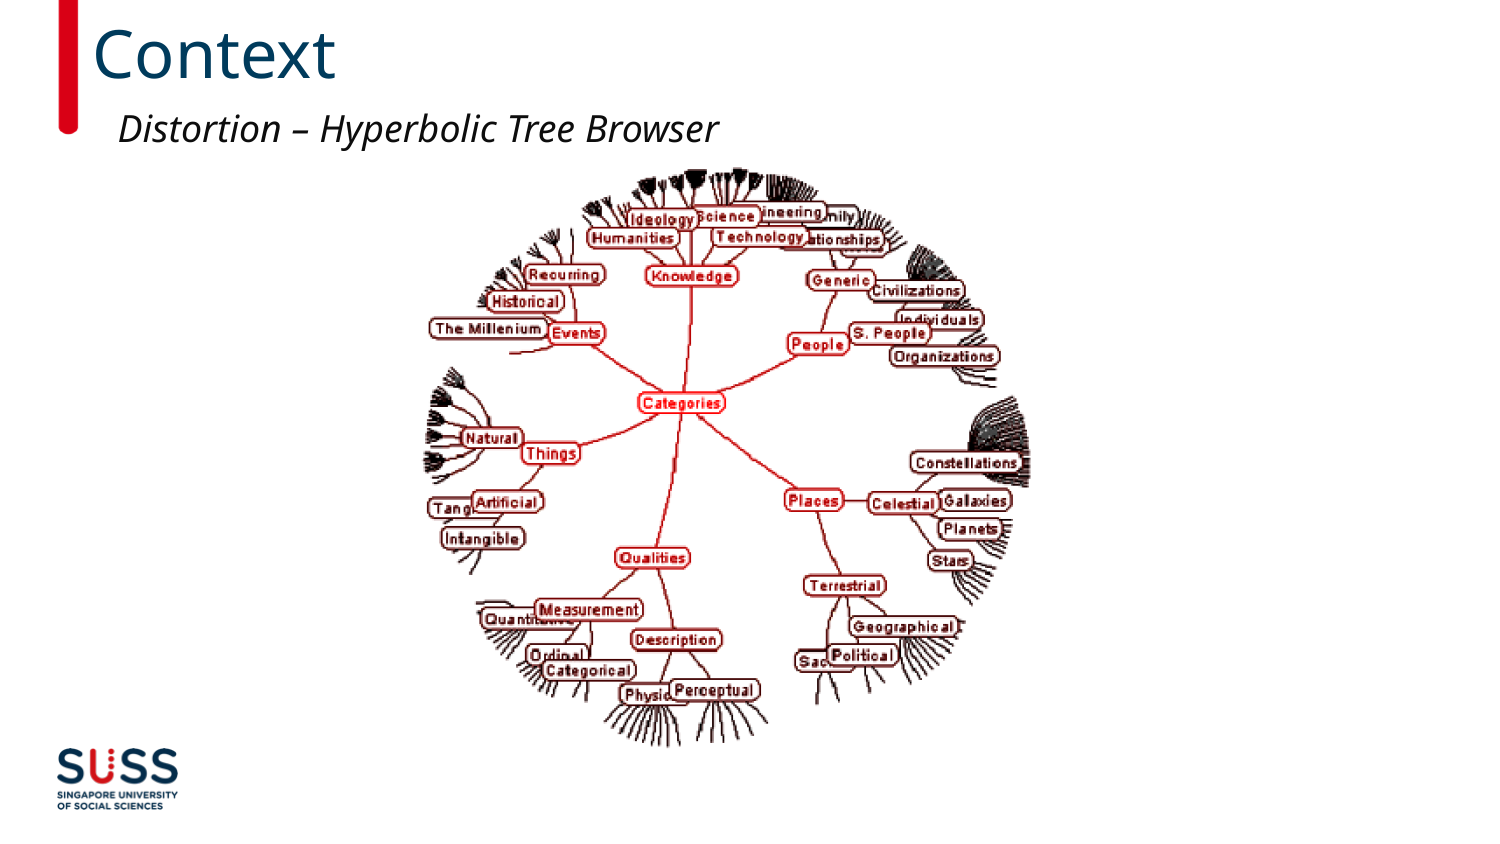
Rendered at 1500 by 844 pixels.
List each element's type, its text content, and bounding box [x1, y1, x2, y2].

picture [57, 0, 81, 150]
text_box Context [77, 4, 1428, 116]
picture [368, 164, 1066, 769]
picture [57, 748, 178, 810]
text_box Distortion – Hyperbolic Tree Browser [102, 97, 1500, 166]
